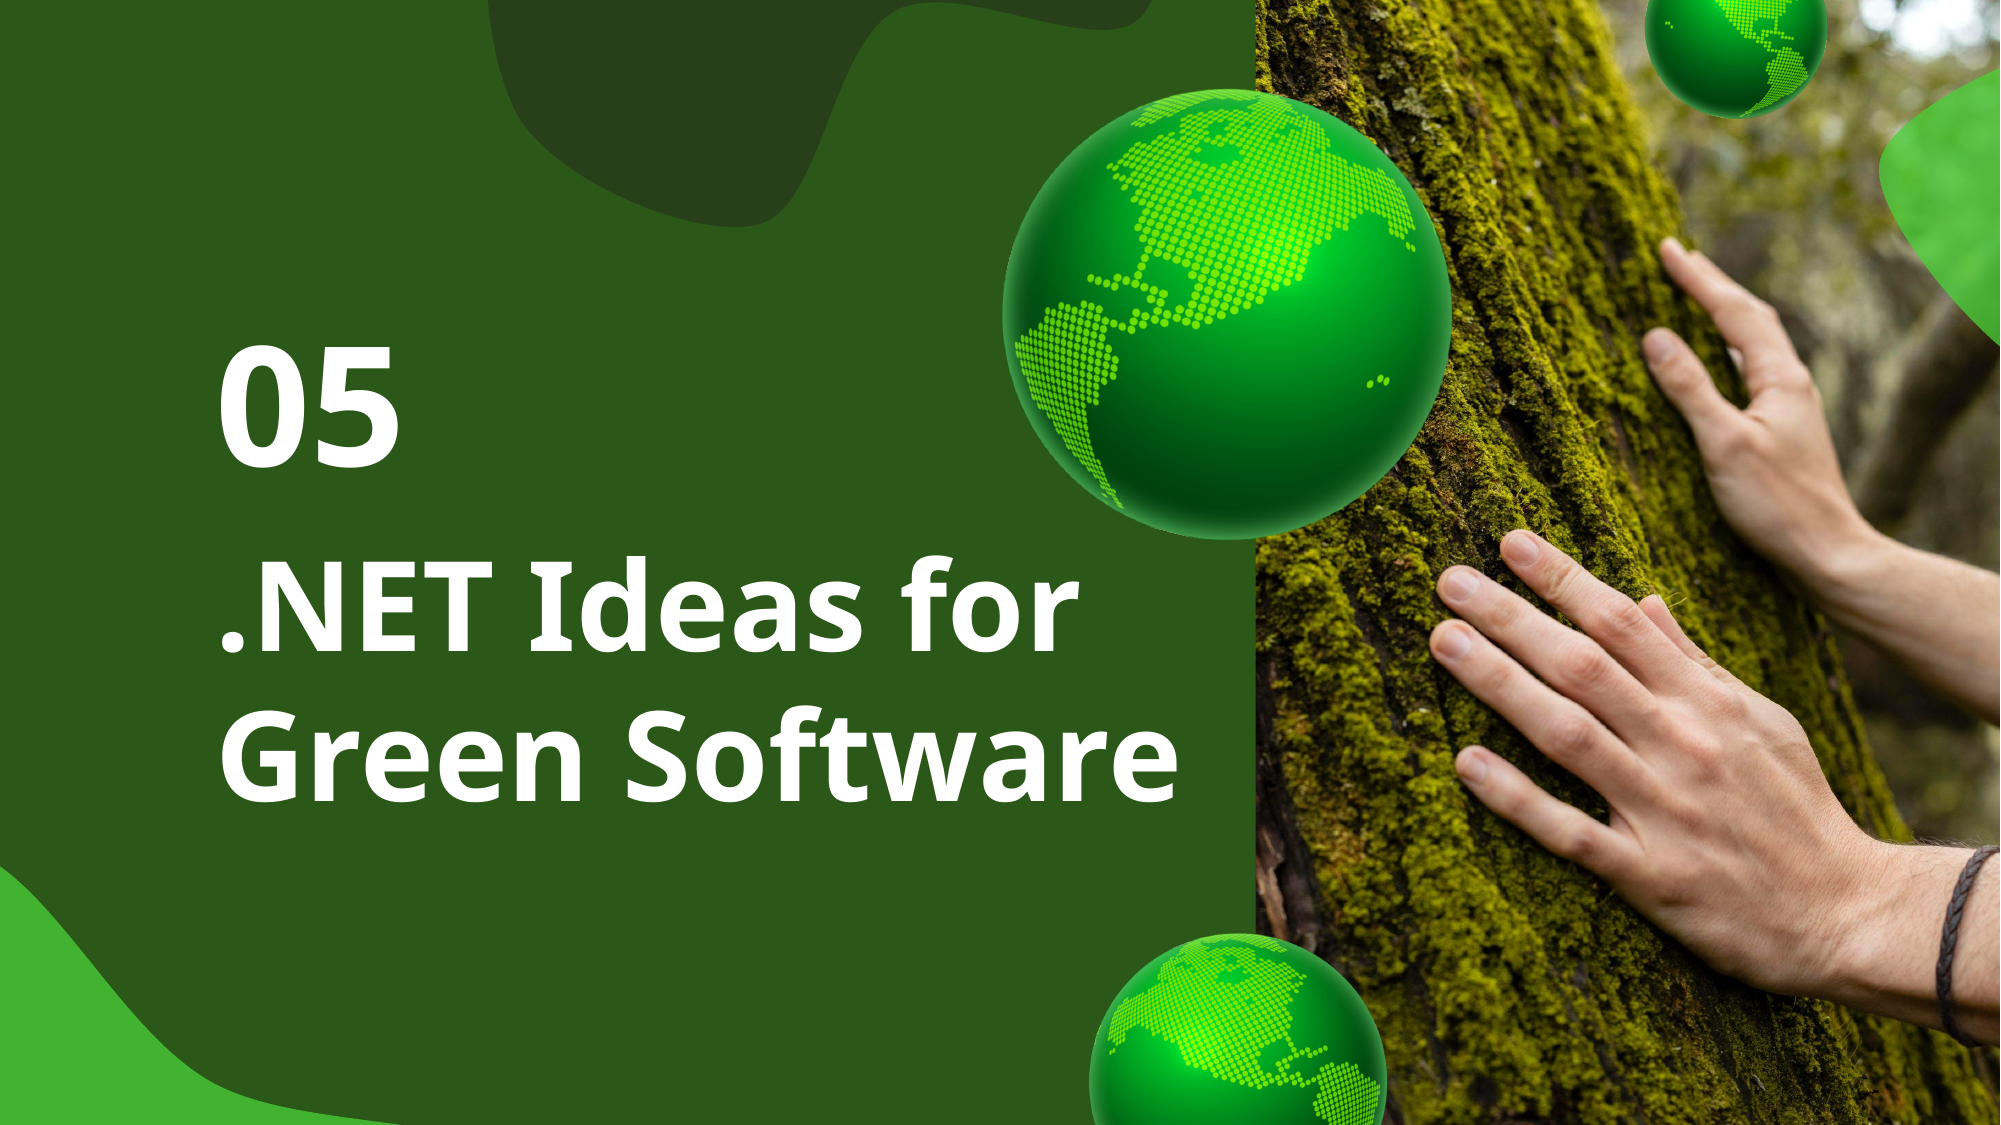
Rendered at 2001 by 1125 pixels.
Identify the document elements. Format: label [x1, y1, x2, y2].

picture [1280, 0, 2000, 1125]
text_box [0, 0, 1280, 1125]
